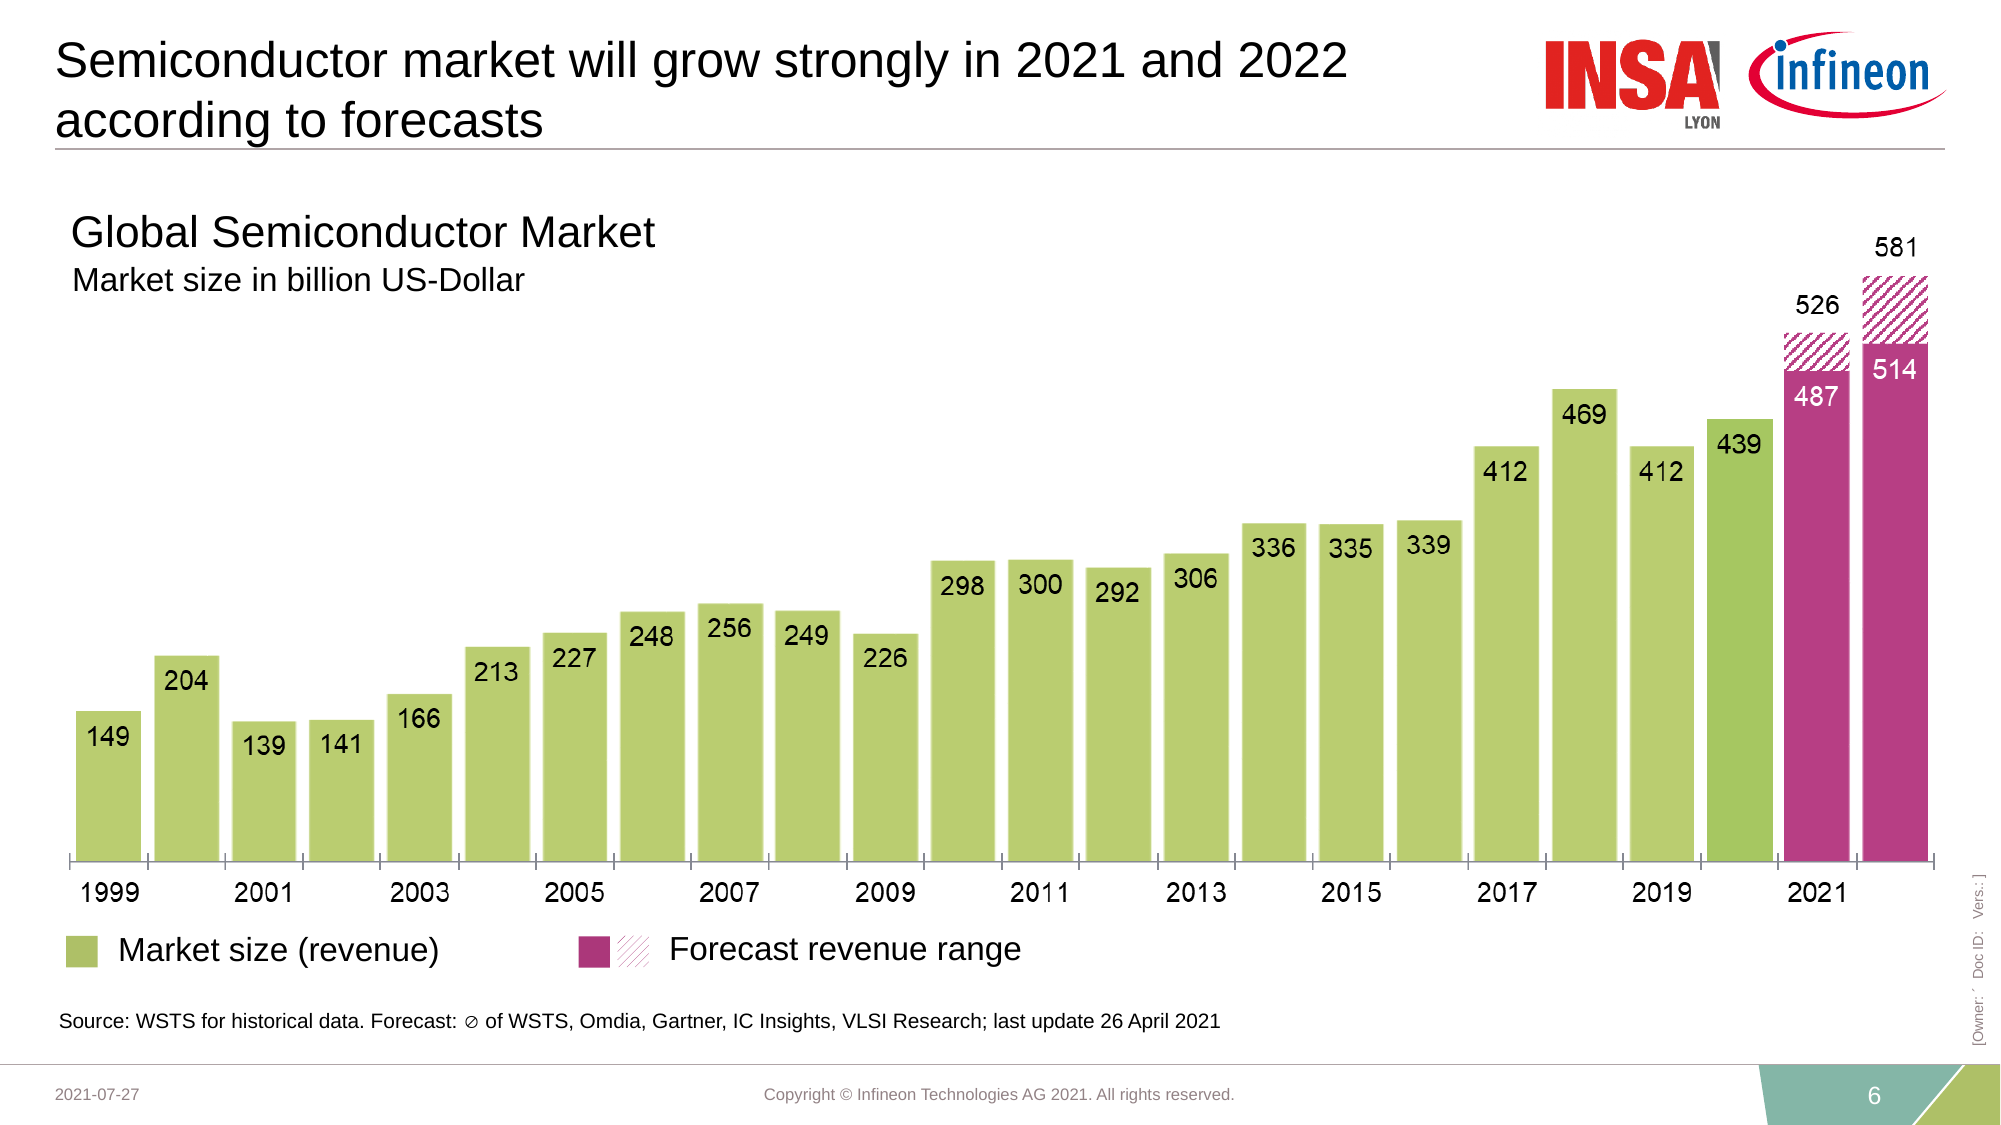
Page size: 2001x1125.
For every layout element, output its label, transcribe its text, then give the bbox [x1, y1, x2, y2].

text_box Source: WSTS for historical data. Forecast:  of WSTS, Omdia, Gartner, IC Insights, VLSI Research; last update 26 April 2021 [58, 1005, 1977, 1035]
title Semiconductor market will grow strongly in 2021 and 2022 according to forecasts [55, 30, 1632, 149]
text_box Forecast revenue range [654, 944, 1038, 975]
text_box [578, 944, 610, 968]
picture [57, 199, 1942, 933]
picture [1537, 30, 1727, 138]
text_box Market size (revenue) [103, 944, 456, 976]
text_box [617, 944, 649, 968]
text_box [66, 944, 98, 968]
